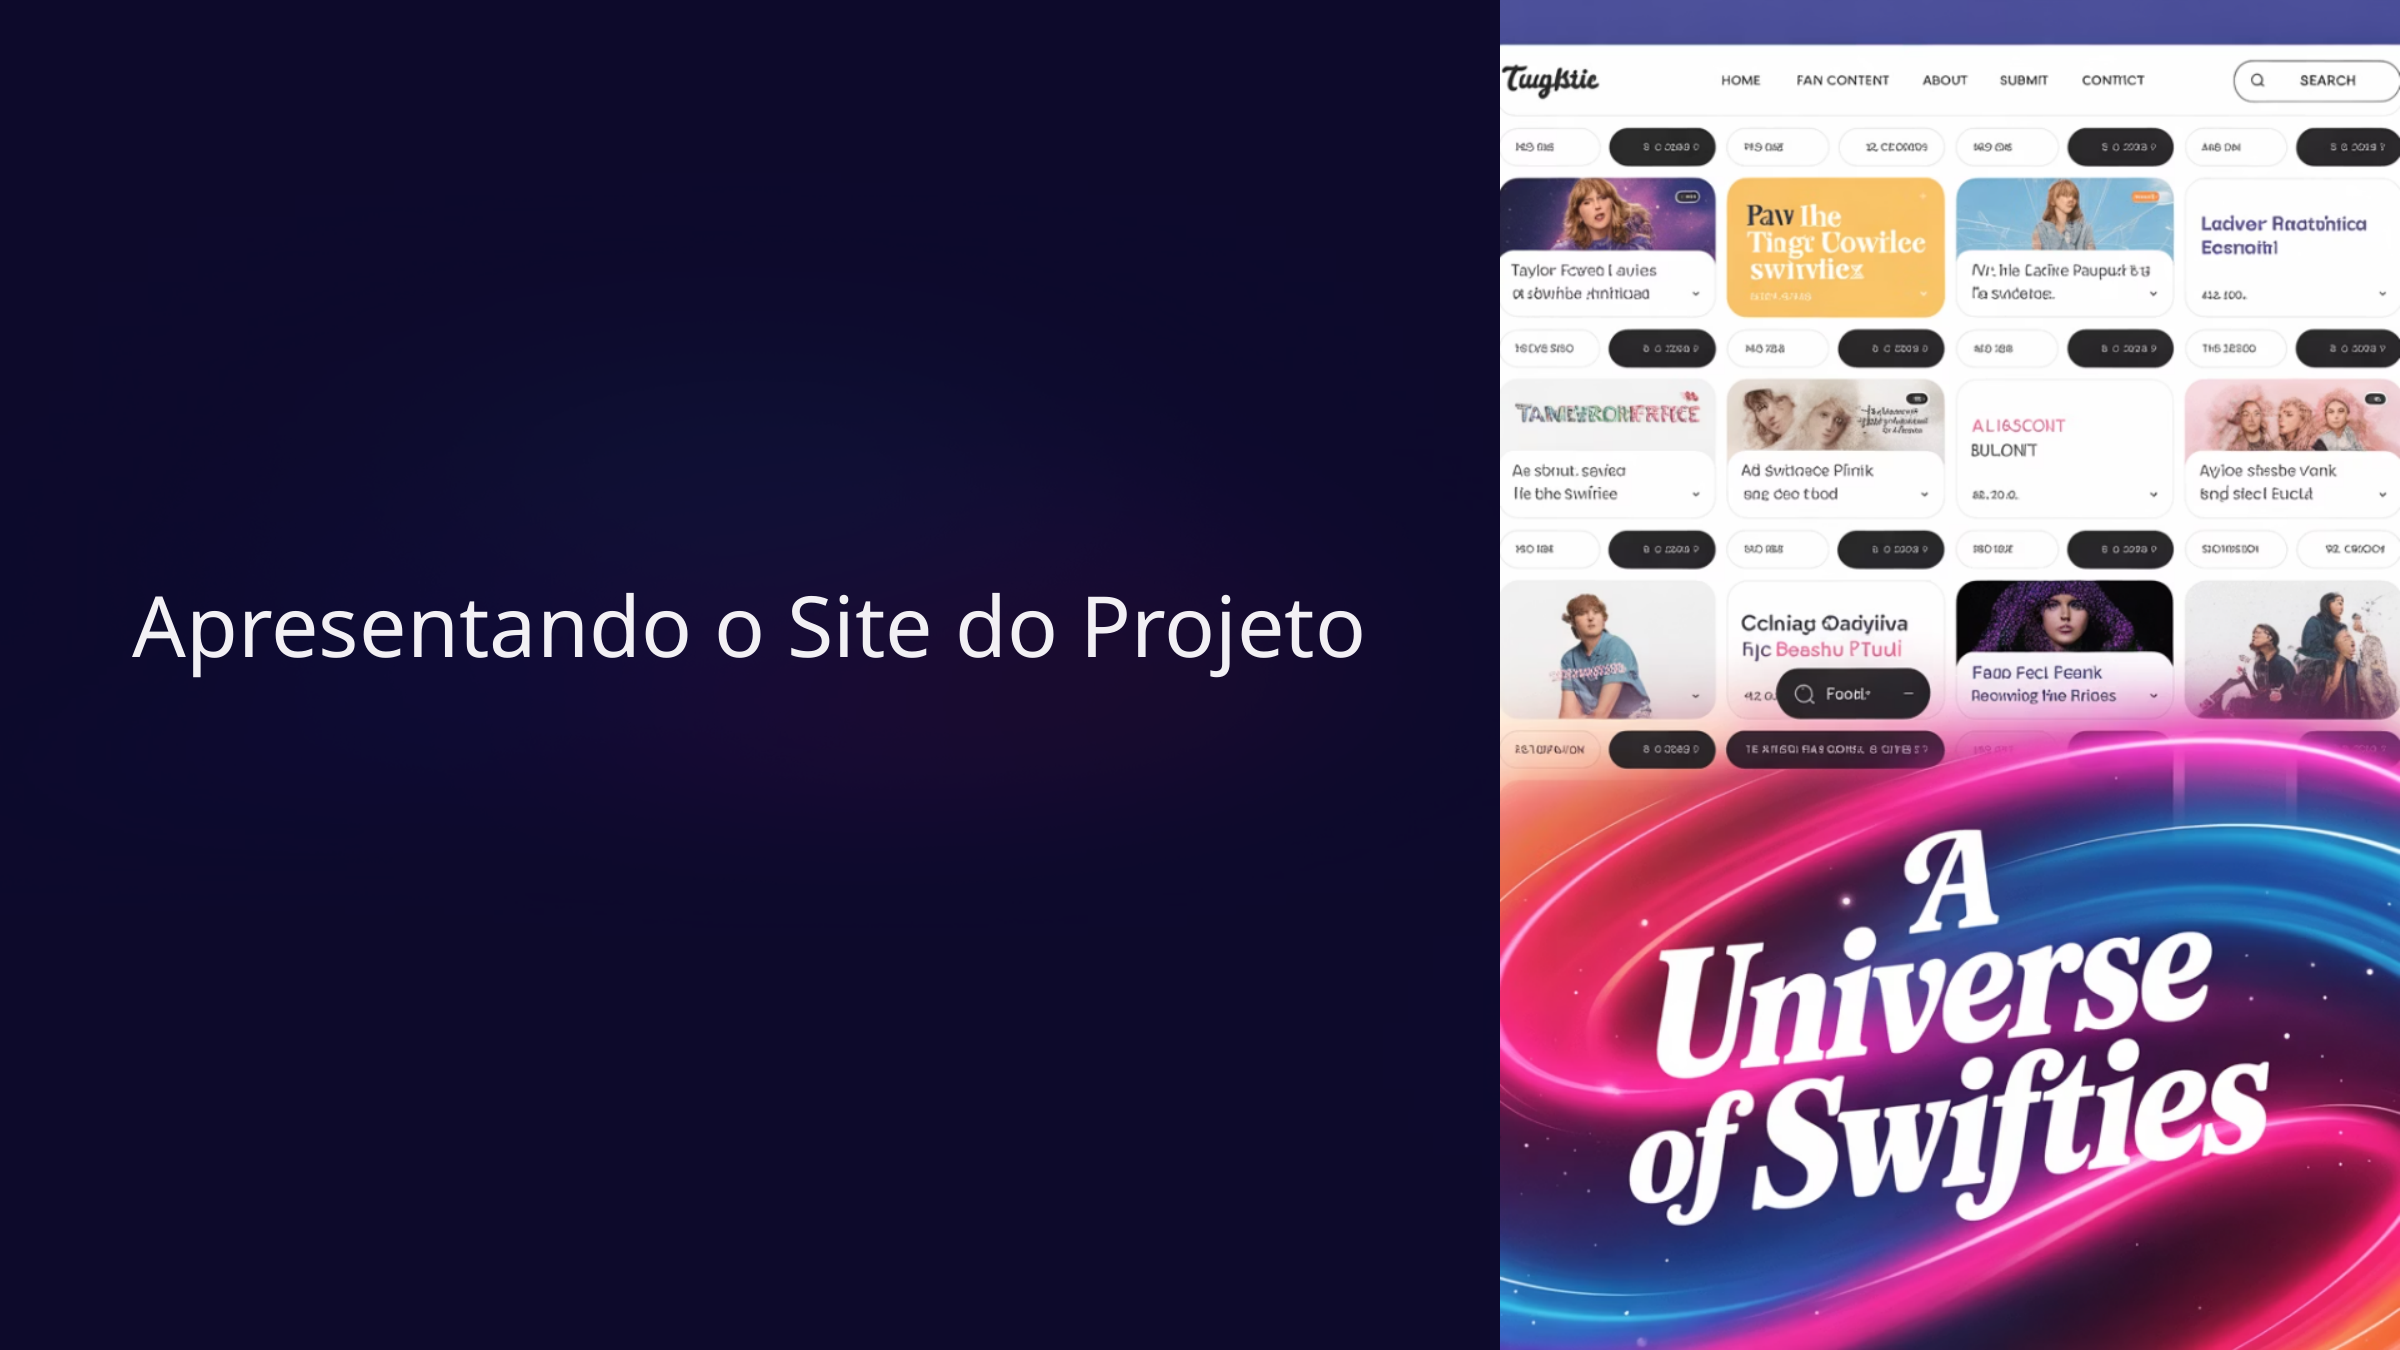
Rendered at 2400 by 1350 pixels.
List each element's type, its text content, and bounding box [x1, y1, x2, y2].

text_box Apresentando o Site do Projeto [119, 568, 1381, 782]
picture [1499, 0, 2400, 1350]
